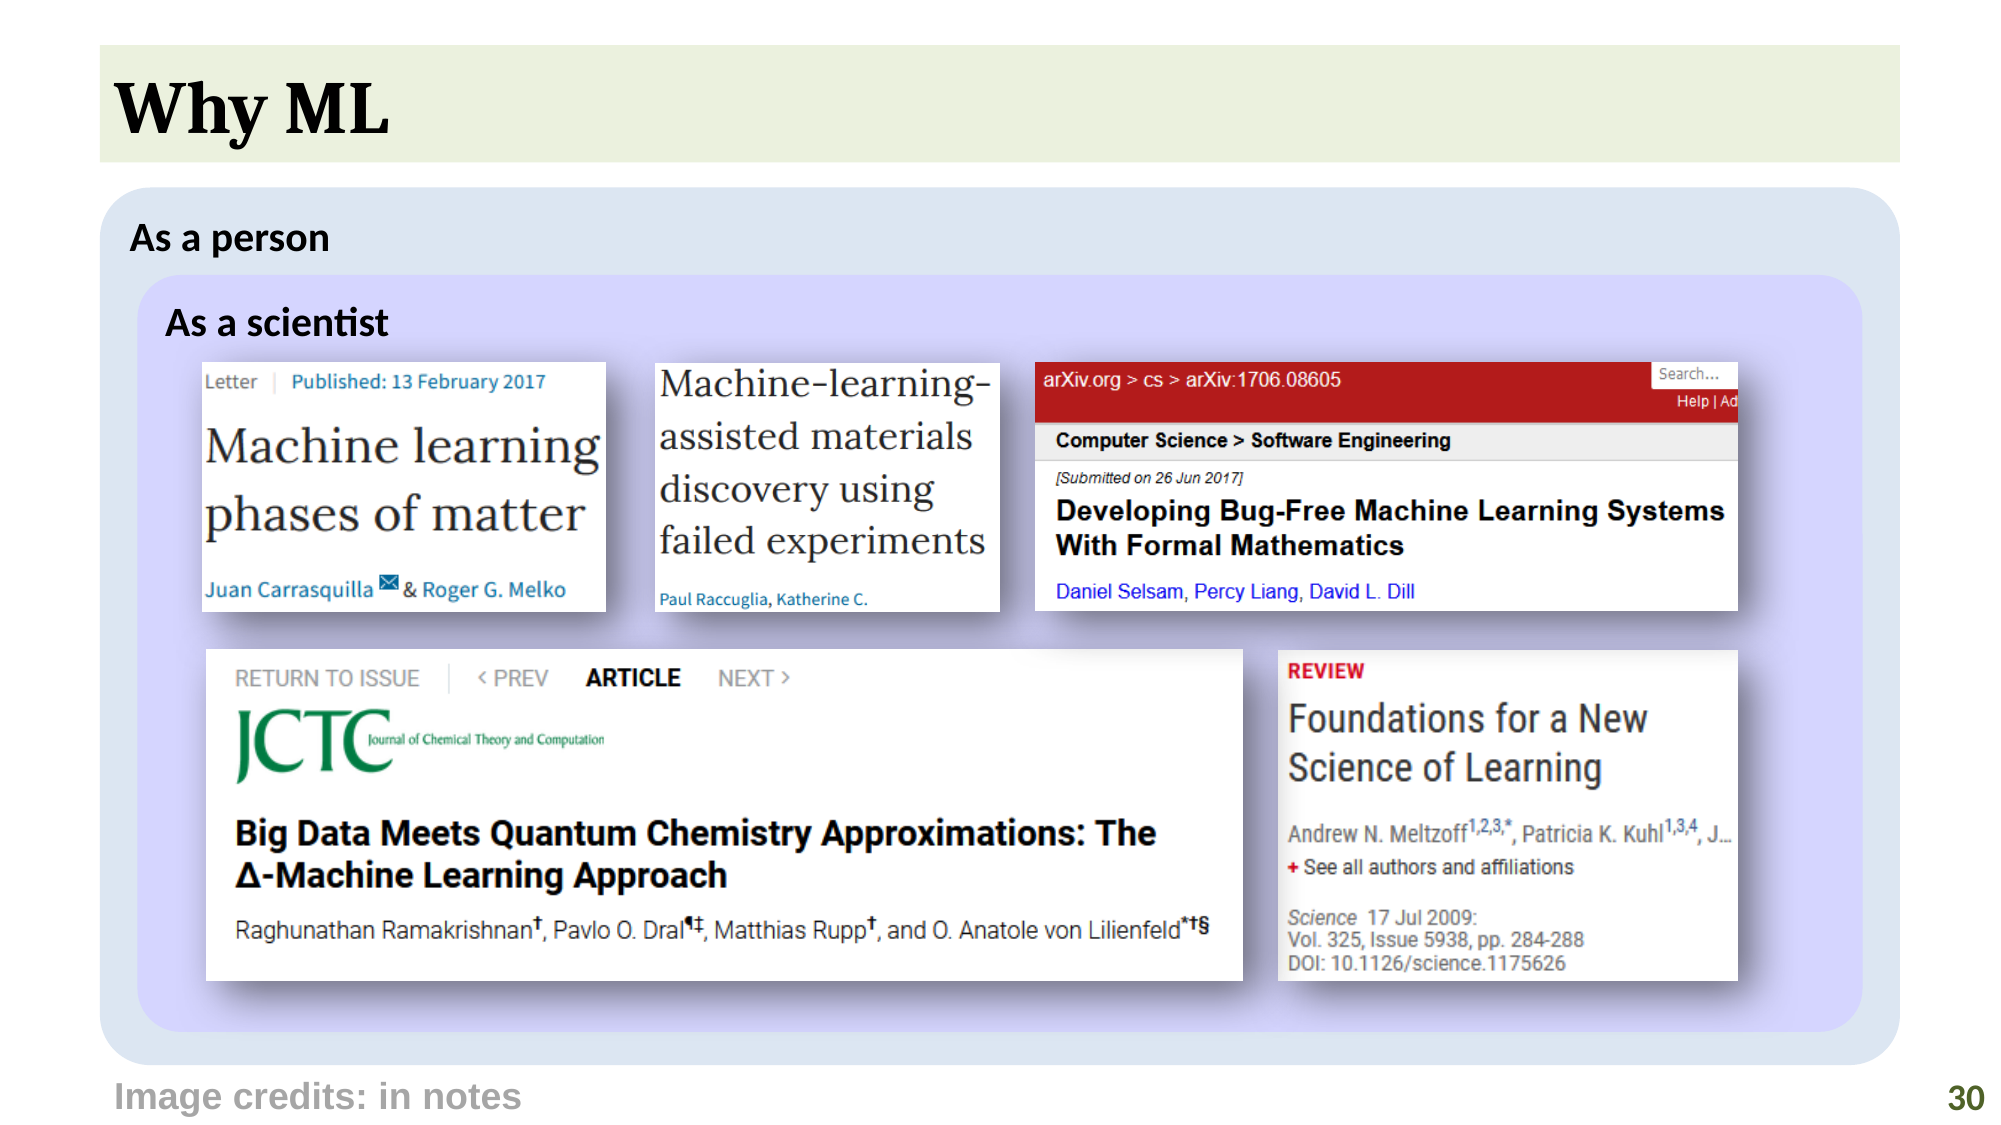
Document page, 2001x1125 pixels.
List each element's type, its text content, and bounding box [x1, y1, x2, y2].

text_box [220, 658, 1275, 1005]
slide_number 30 [1899, 1065, 2000, 1125]
text_box [667, 375, 1032, 649]
text_box [1062, 644, 1240, 649]
text_box Image credits: in notes [99, 1064, 538, 1125]
text_box [1288, 661, 1762, 1004]
picture [1035, 362, 1738, 611]
picture [202, 362, 606, 612]
text_box [1047, 373, 1762, 643]
text_box [1273, 653, 1278, 676]
text_box [1030, 366, 1035, 392]
picture [206, 649, 1244, 981]
title Why ML [99, 44, 1901, 163]
table_cell -0.43 [195, 354, 1776, 1019]
text_box As a person [97, 185, 1903, 1068]
picture [654, 362, 1001, 612]
picture [1278, 650, 1738, 981]
text_box [217, 373, 632, 649]
text_box As a scientist [135, 272, 1865, 1035]
